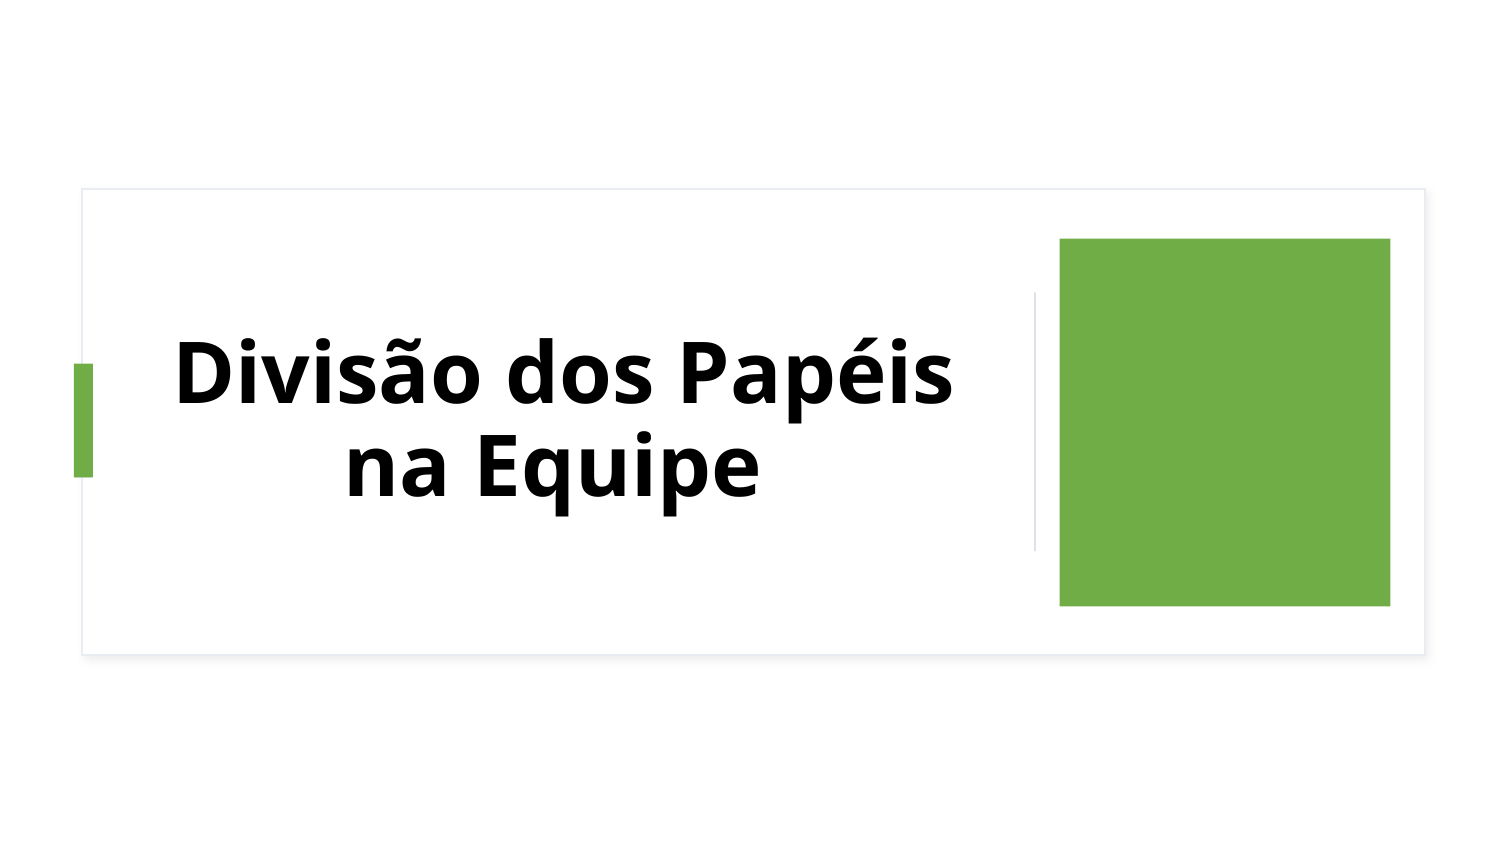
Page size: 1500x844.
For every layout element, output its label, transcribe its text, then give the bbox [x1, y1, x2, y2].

title [73, 363, 93, 478]
list Subtítulo [1059, 238, 1391, 607]
title Divisão dos Papéis na Equipe [132, 238, 996, 607]
